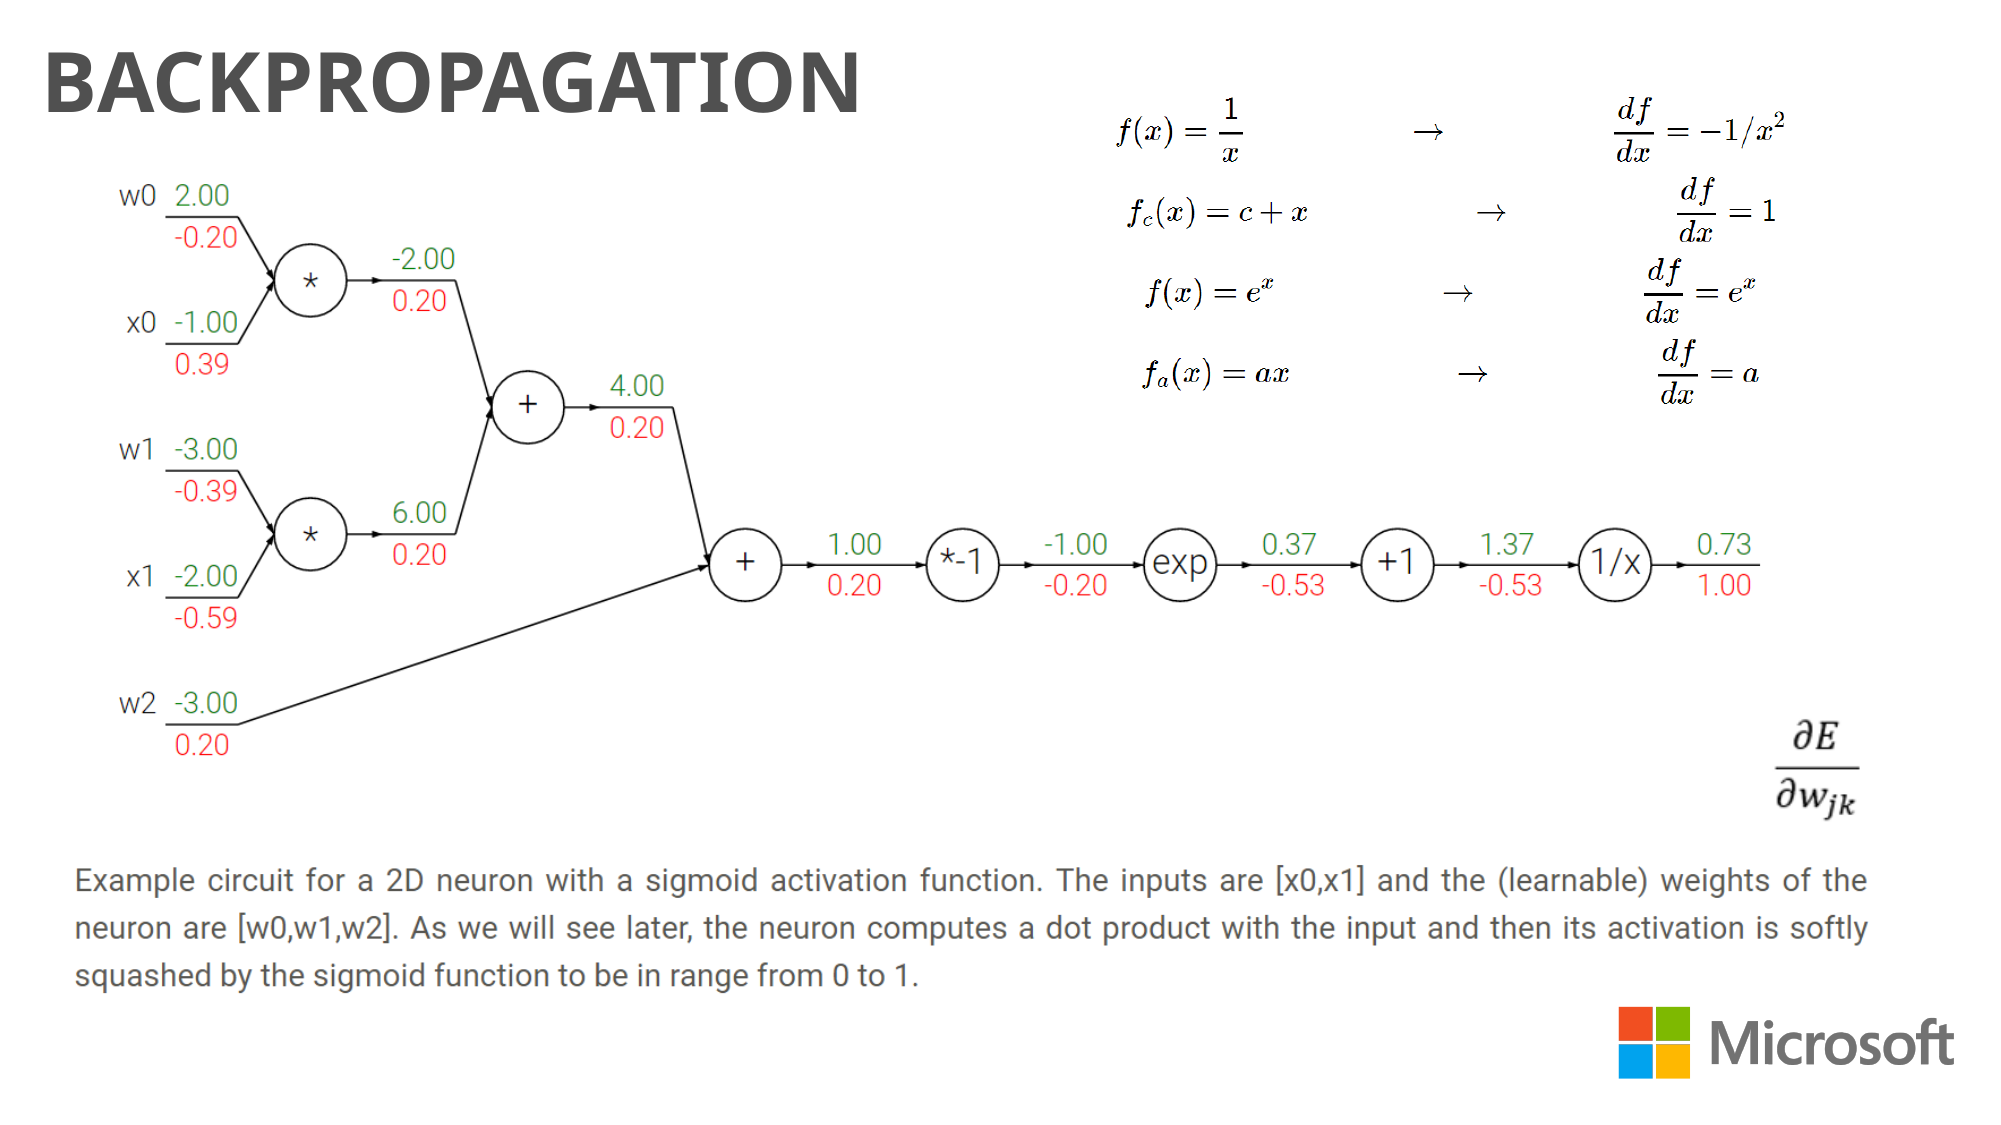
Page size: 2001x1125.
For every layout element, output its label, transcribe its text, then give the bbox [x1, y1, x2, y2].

text_box BACKPROPAGATION [26, 21, 949, 137]
picture [66, 79, 2000, 1105]
